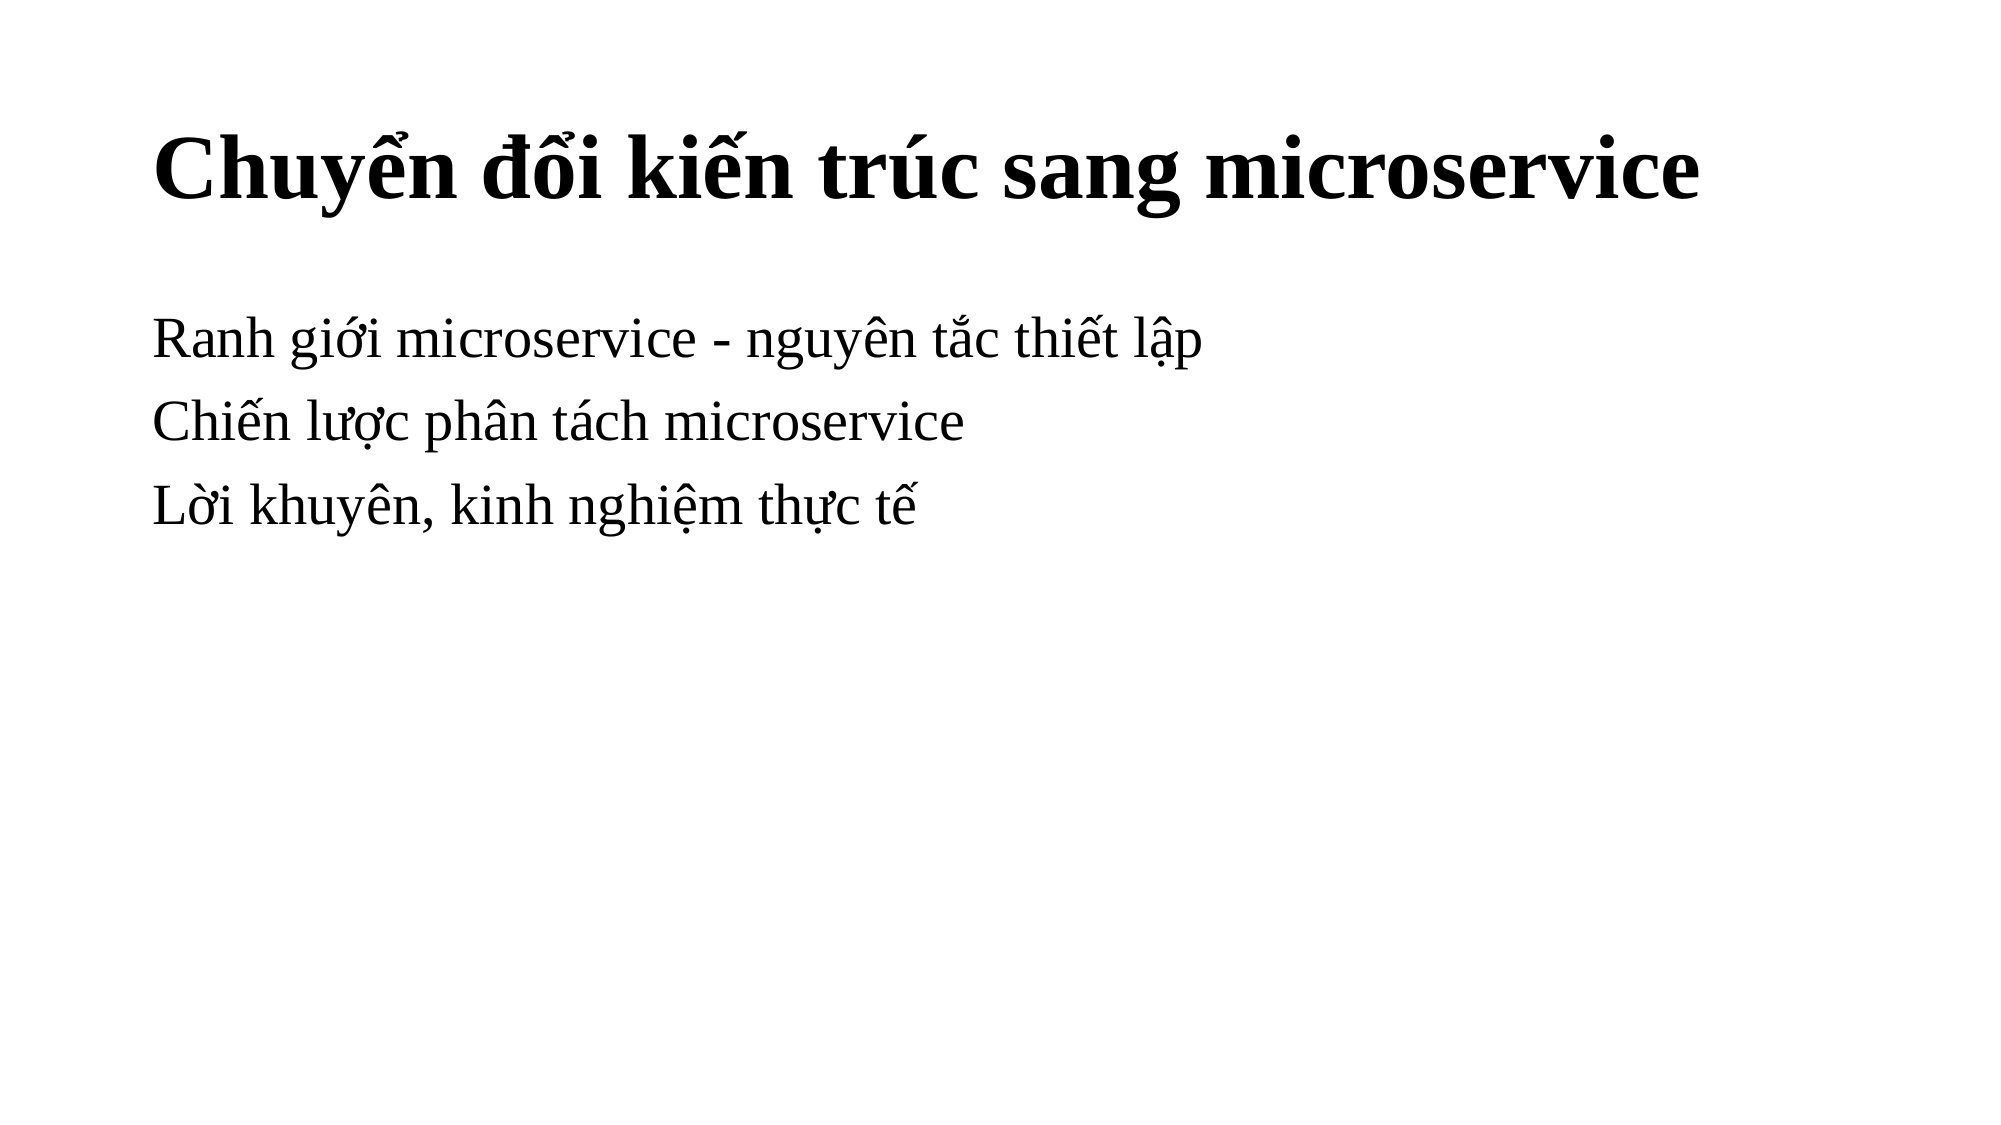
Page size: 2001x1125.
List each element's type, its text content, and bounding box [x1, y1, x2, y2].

title Chuyển đổi kiến trúc sang microservice [137, 59, 1863, 278]
list Ranh giới microservice - nguyên tắc thiết lập Chiến lược phân tách microservice Lời khuyên, kinh nghiệm thực tế [137, 299, 1863, 1014]
